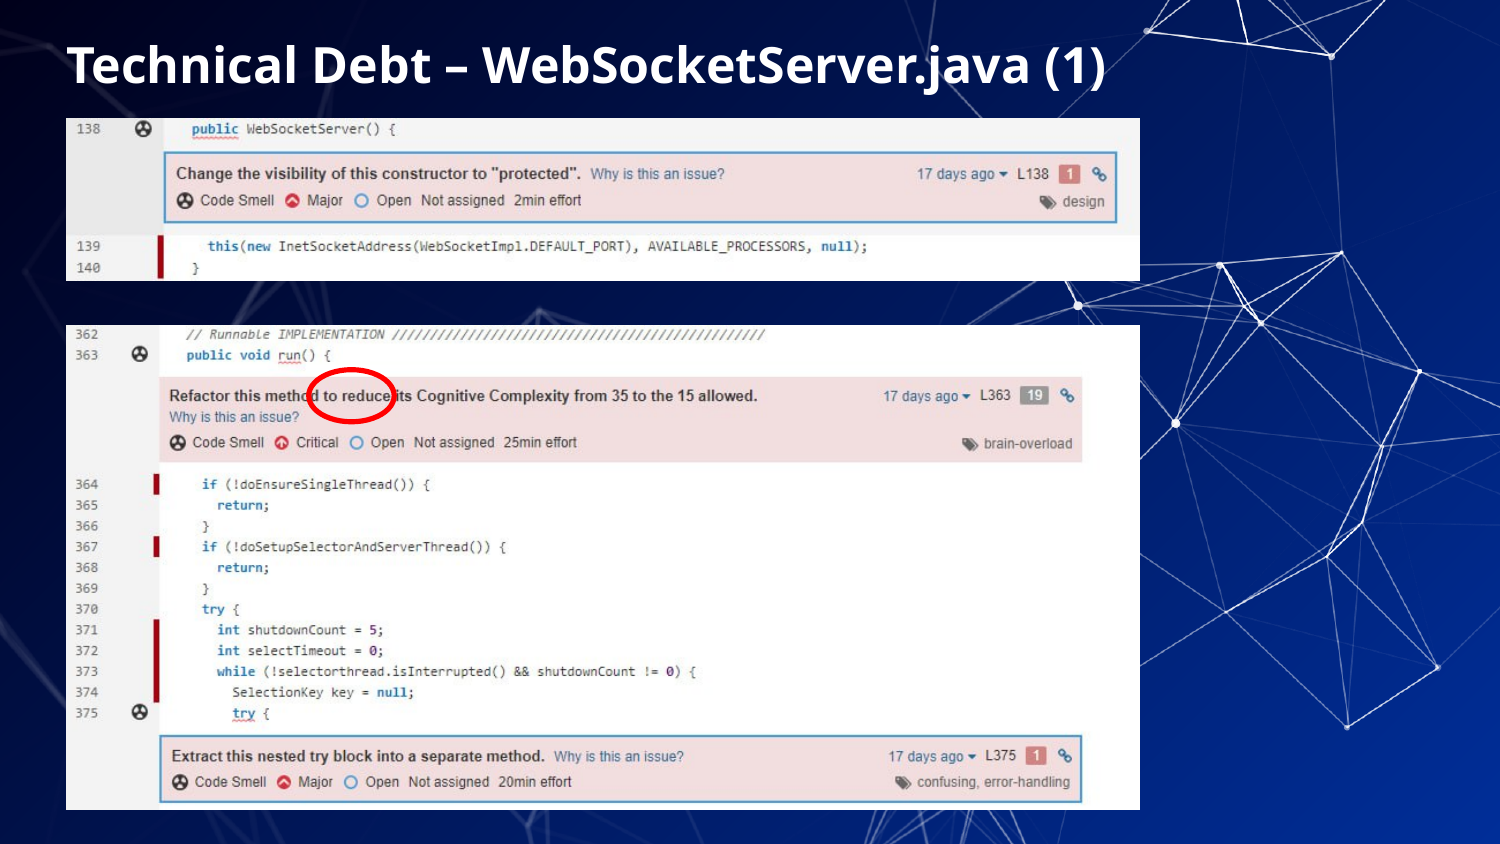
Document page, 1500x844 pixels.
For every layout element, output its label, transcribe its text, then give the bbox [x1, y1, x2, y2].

picture [0, 0, 1500, 844]
text_box Technical Debt – WebSocketServer.java (1) [66, 32, 1140, 94]
